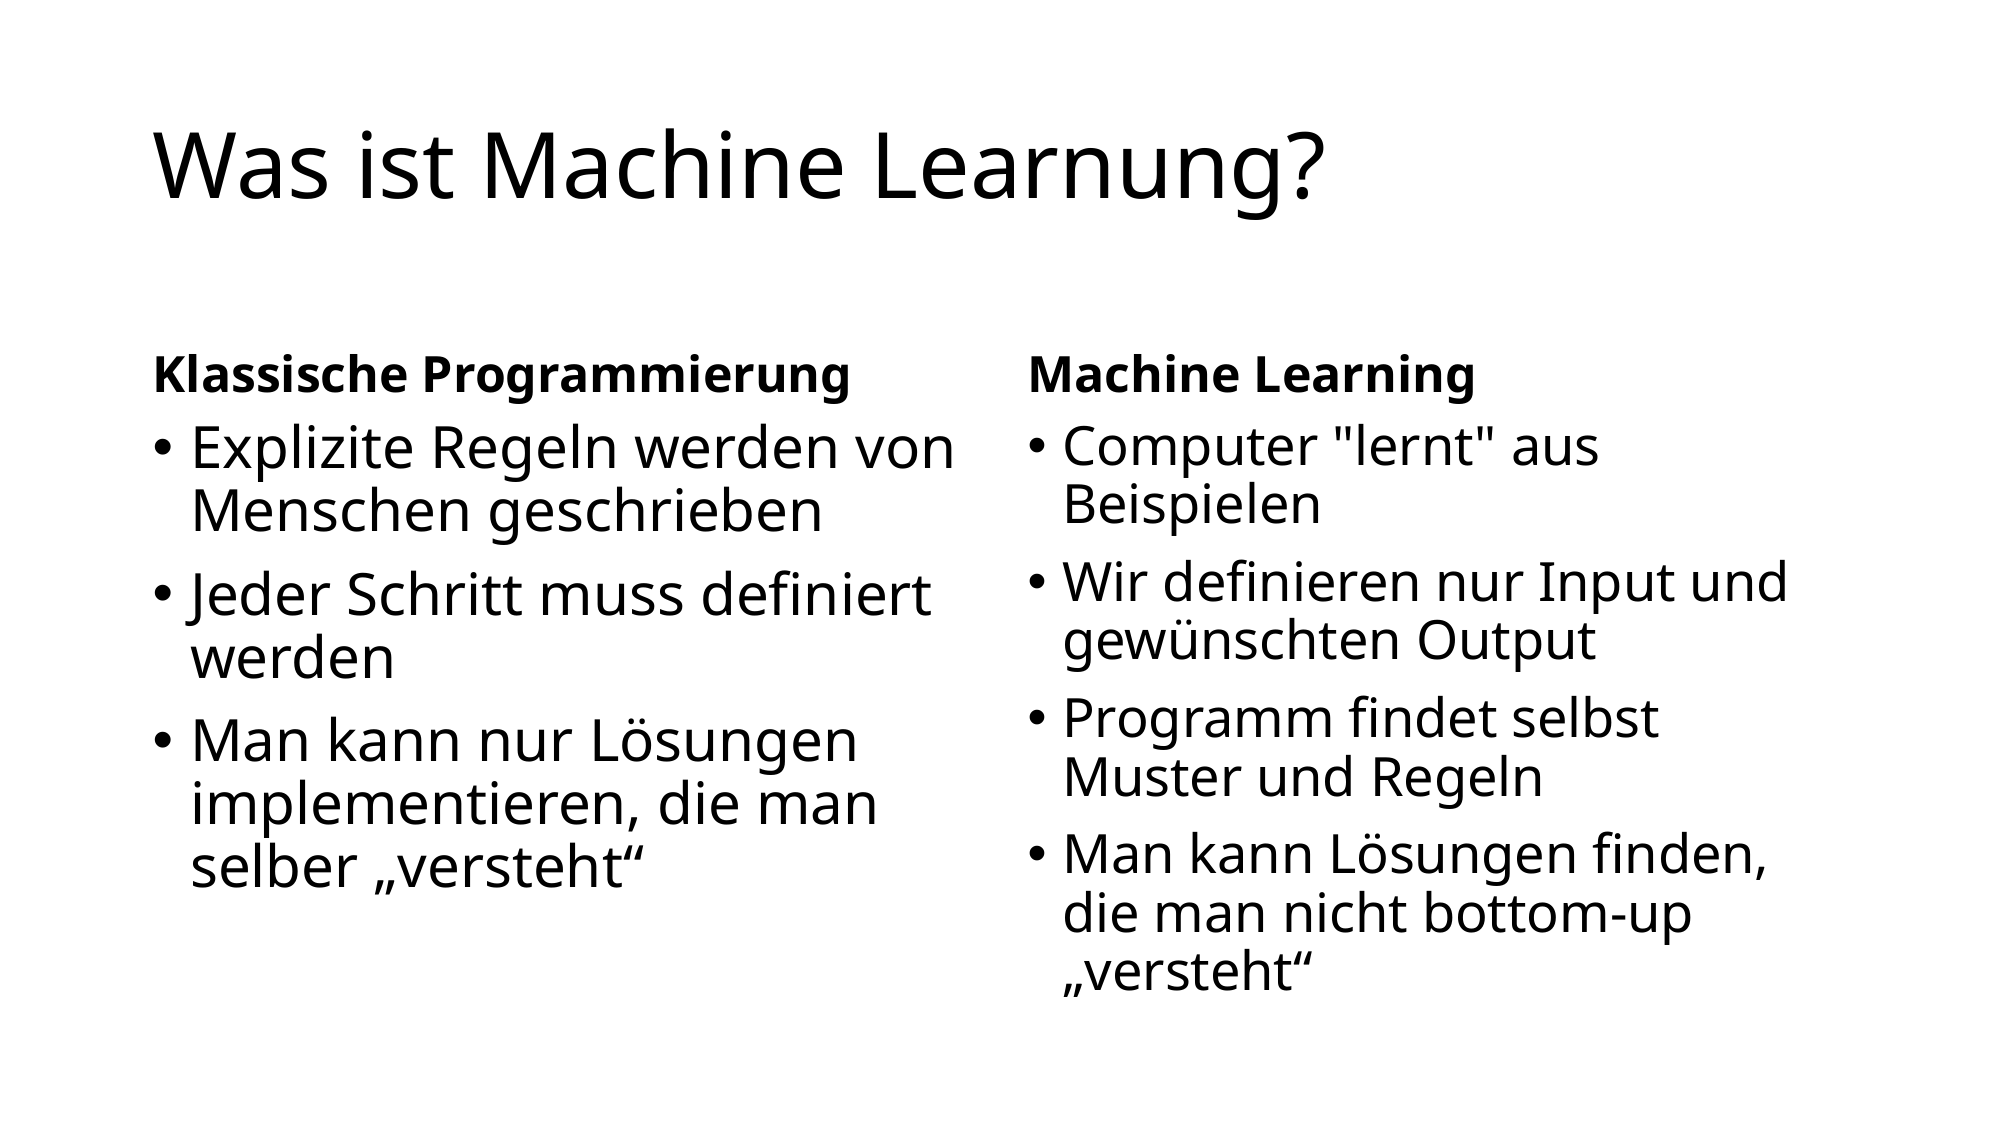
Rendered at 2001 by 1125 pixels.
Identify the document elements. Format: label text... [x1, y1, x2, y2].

list Klassische Programmierung [137, 275, 984, 410]
list Explizite Regeln werden von Menschen geschrieben Jeder Schritt muss definiert werden Man kann nur Lösungen implementieren, die man selber „versteht“ [137, 410, 984, 1016]
title Was ist Machine Learnung? [137, 59, 1863, 278]
list Computer "lernt" aus Beispielen Wir definieren nur Input und gewünschten Output Programm findet selbst Muster und Regeln Man kann Lösungen finden, die man nicht bottom-up „versteht“ [1012, 410, 1863, 1016]
list Machine Learning [1012, 275, 1863, 410]
